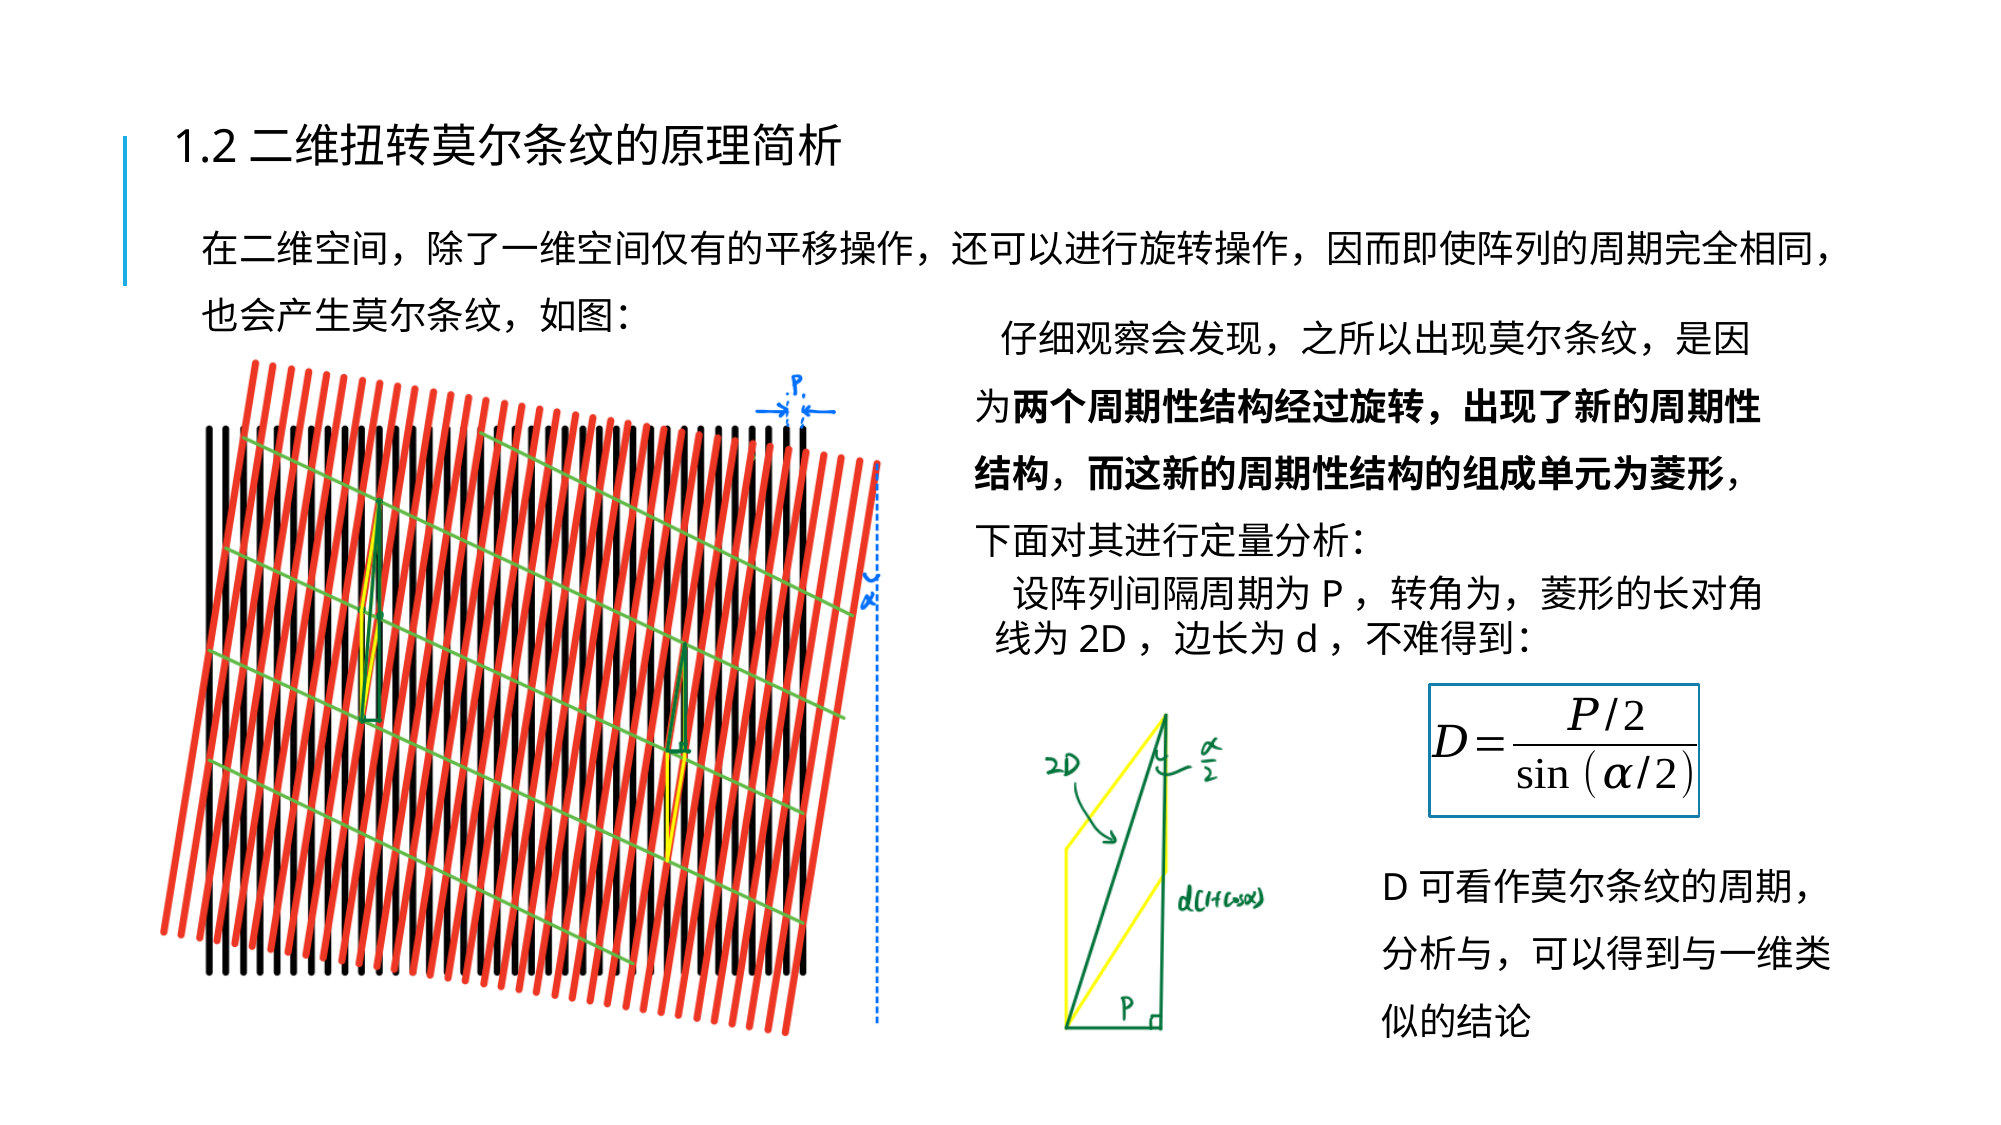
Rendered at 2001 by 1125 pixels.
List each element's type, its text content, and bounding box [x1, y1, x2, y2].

text_box 仔细观察会发现，之所以出现莫尔条纹，是因为两个周期性结构经过旋转，出现了新的周期性结构，而这新的周期性结构的组成单元为菱形，下面对其进行定量分析： [959, 285, 1802, 570]
text_box 在二维空间，除了一维空间仅有的平移操作，还可以进行旋转操作，因而即使阵列的周期完全相同，也会产生莫尔条纹，如图： [187, 194, 1836, 345]
text_box 1.2二维扭转莫尔条纹的原理简析 [158, 108, 1158, 179]
text_box [1428, 683, 1700, 818]
picture [1010, 690, 1281, 1053]
picture [157, 354, 915, 1058]
